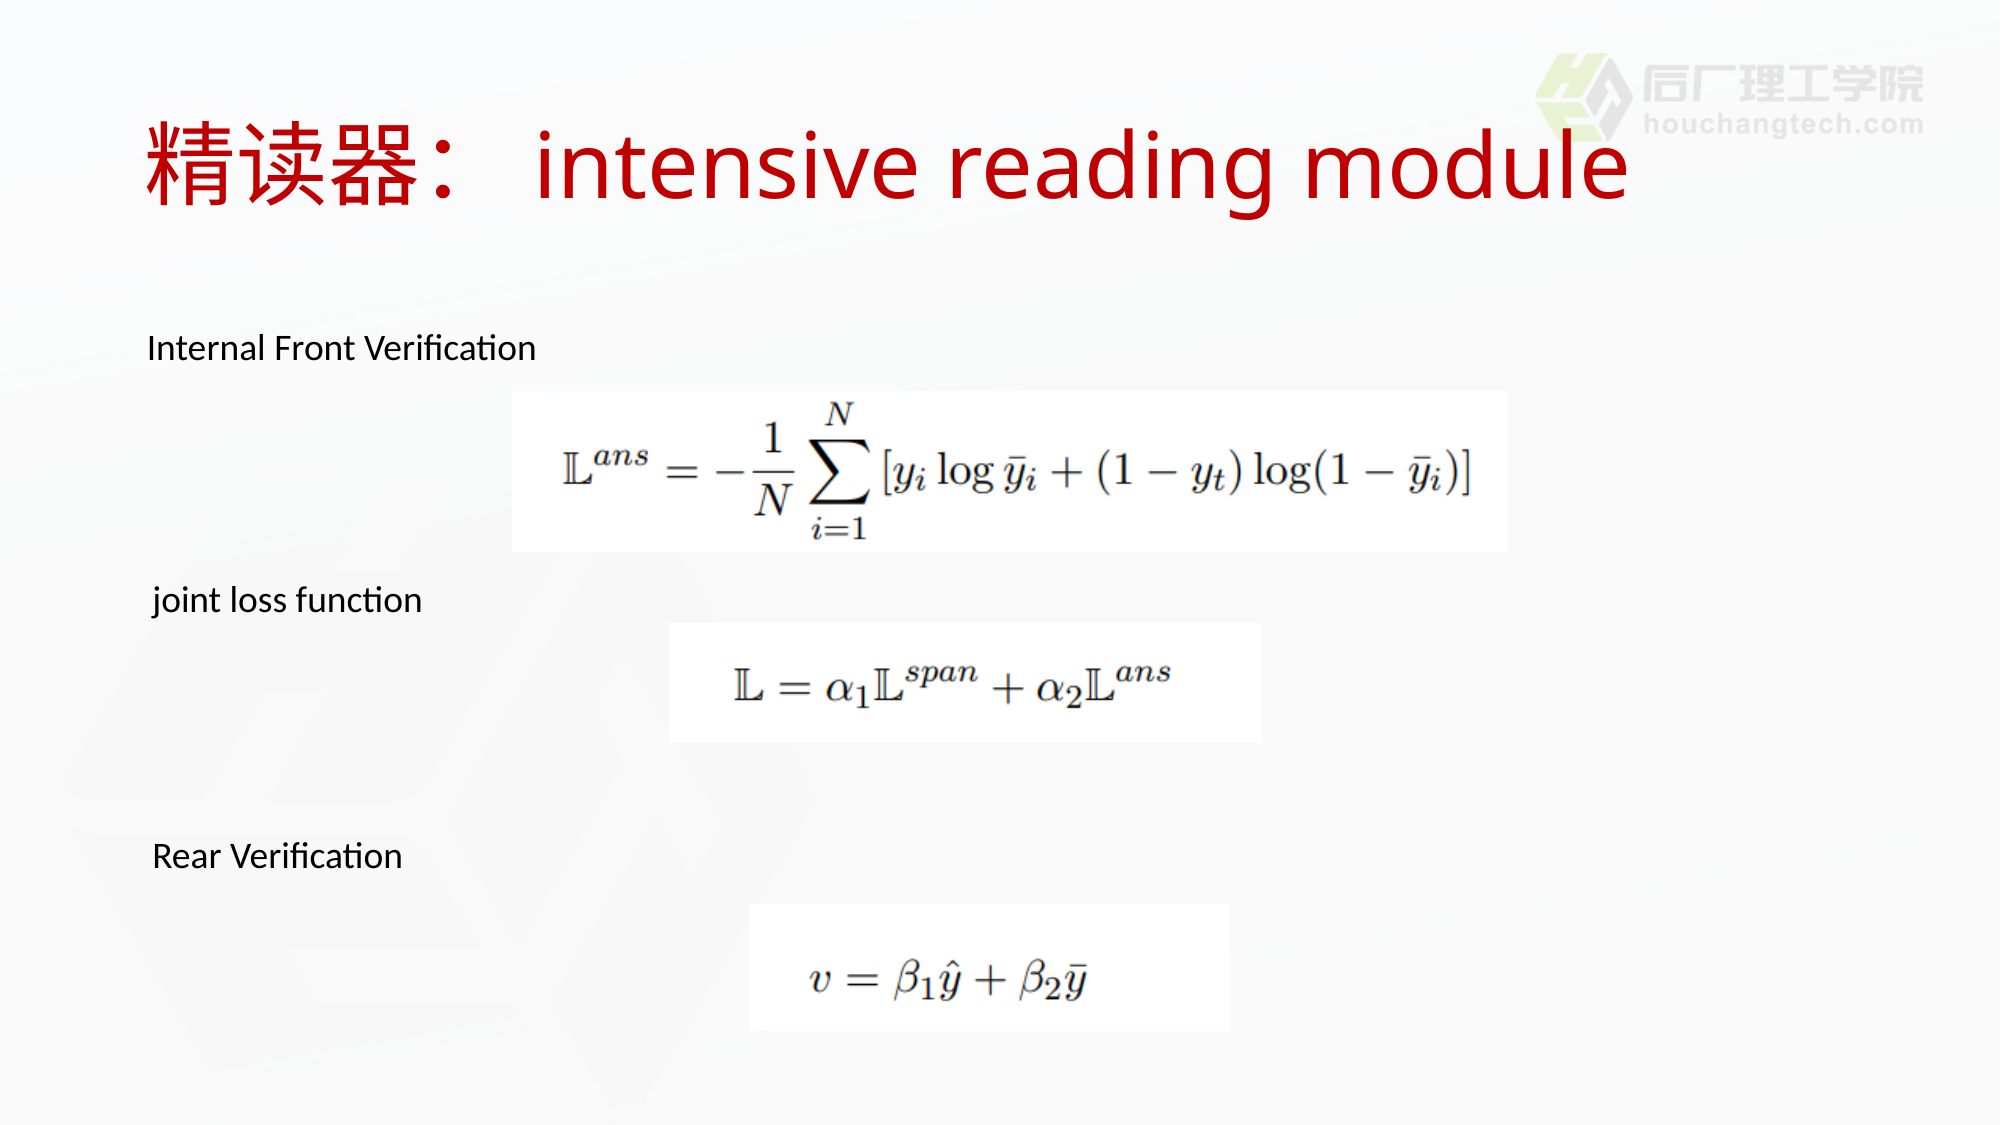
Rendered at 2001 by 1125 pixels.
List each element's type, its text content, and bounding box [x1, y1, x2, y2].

text_box Rear Verification [137, 823, 1363, 884]
picture [512, 391, 1509, 552]
text_box joint loss function [137, 567, 1363, 627]
picture [669, 623, 1262, 743]
text_box Internal Front Verification [132, 315, 1357, 376]
title 精读器：intensive reading module [136, 59, 1863, 278]
picture [749, 904, 1230, 1032]
